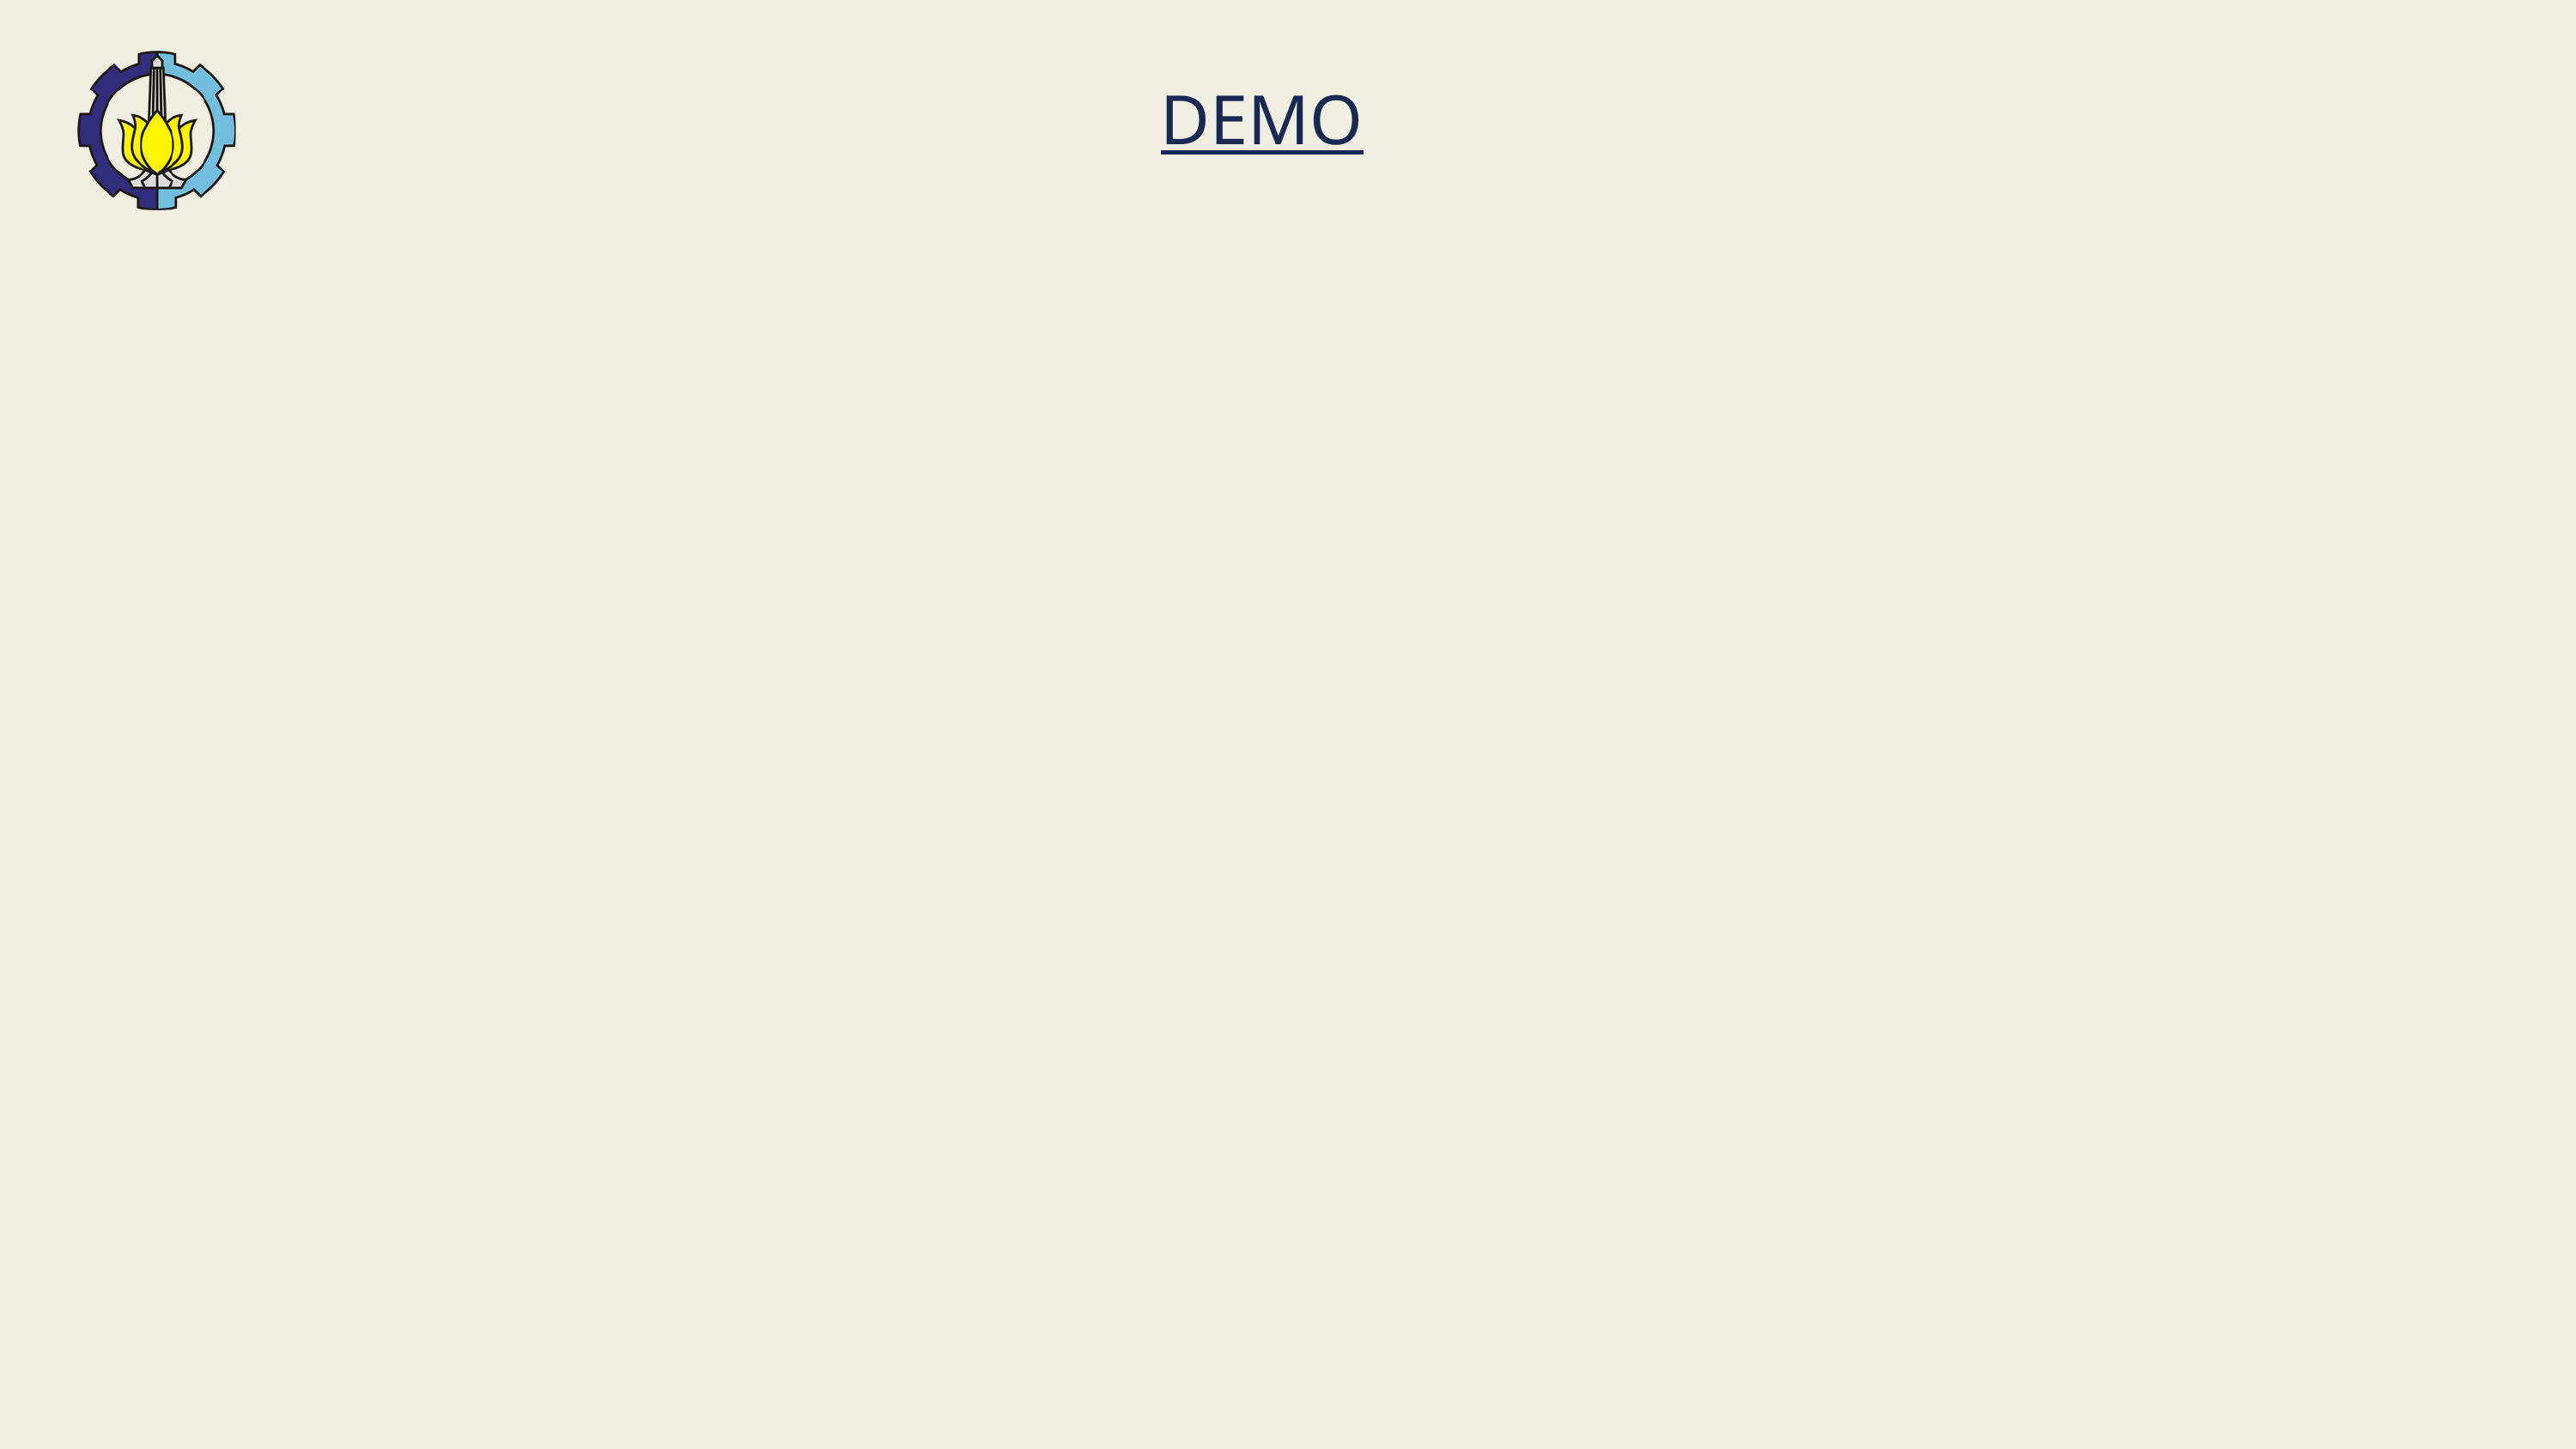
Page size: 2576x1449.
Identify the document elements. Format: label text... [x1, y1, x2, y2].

text_box [76, 51, 236, 210]
text_box DEMO [1160, 87, 2576, 159]
